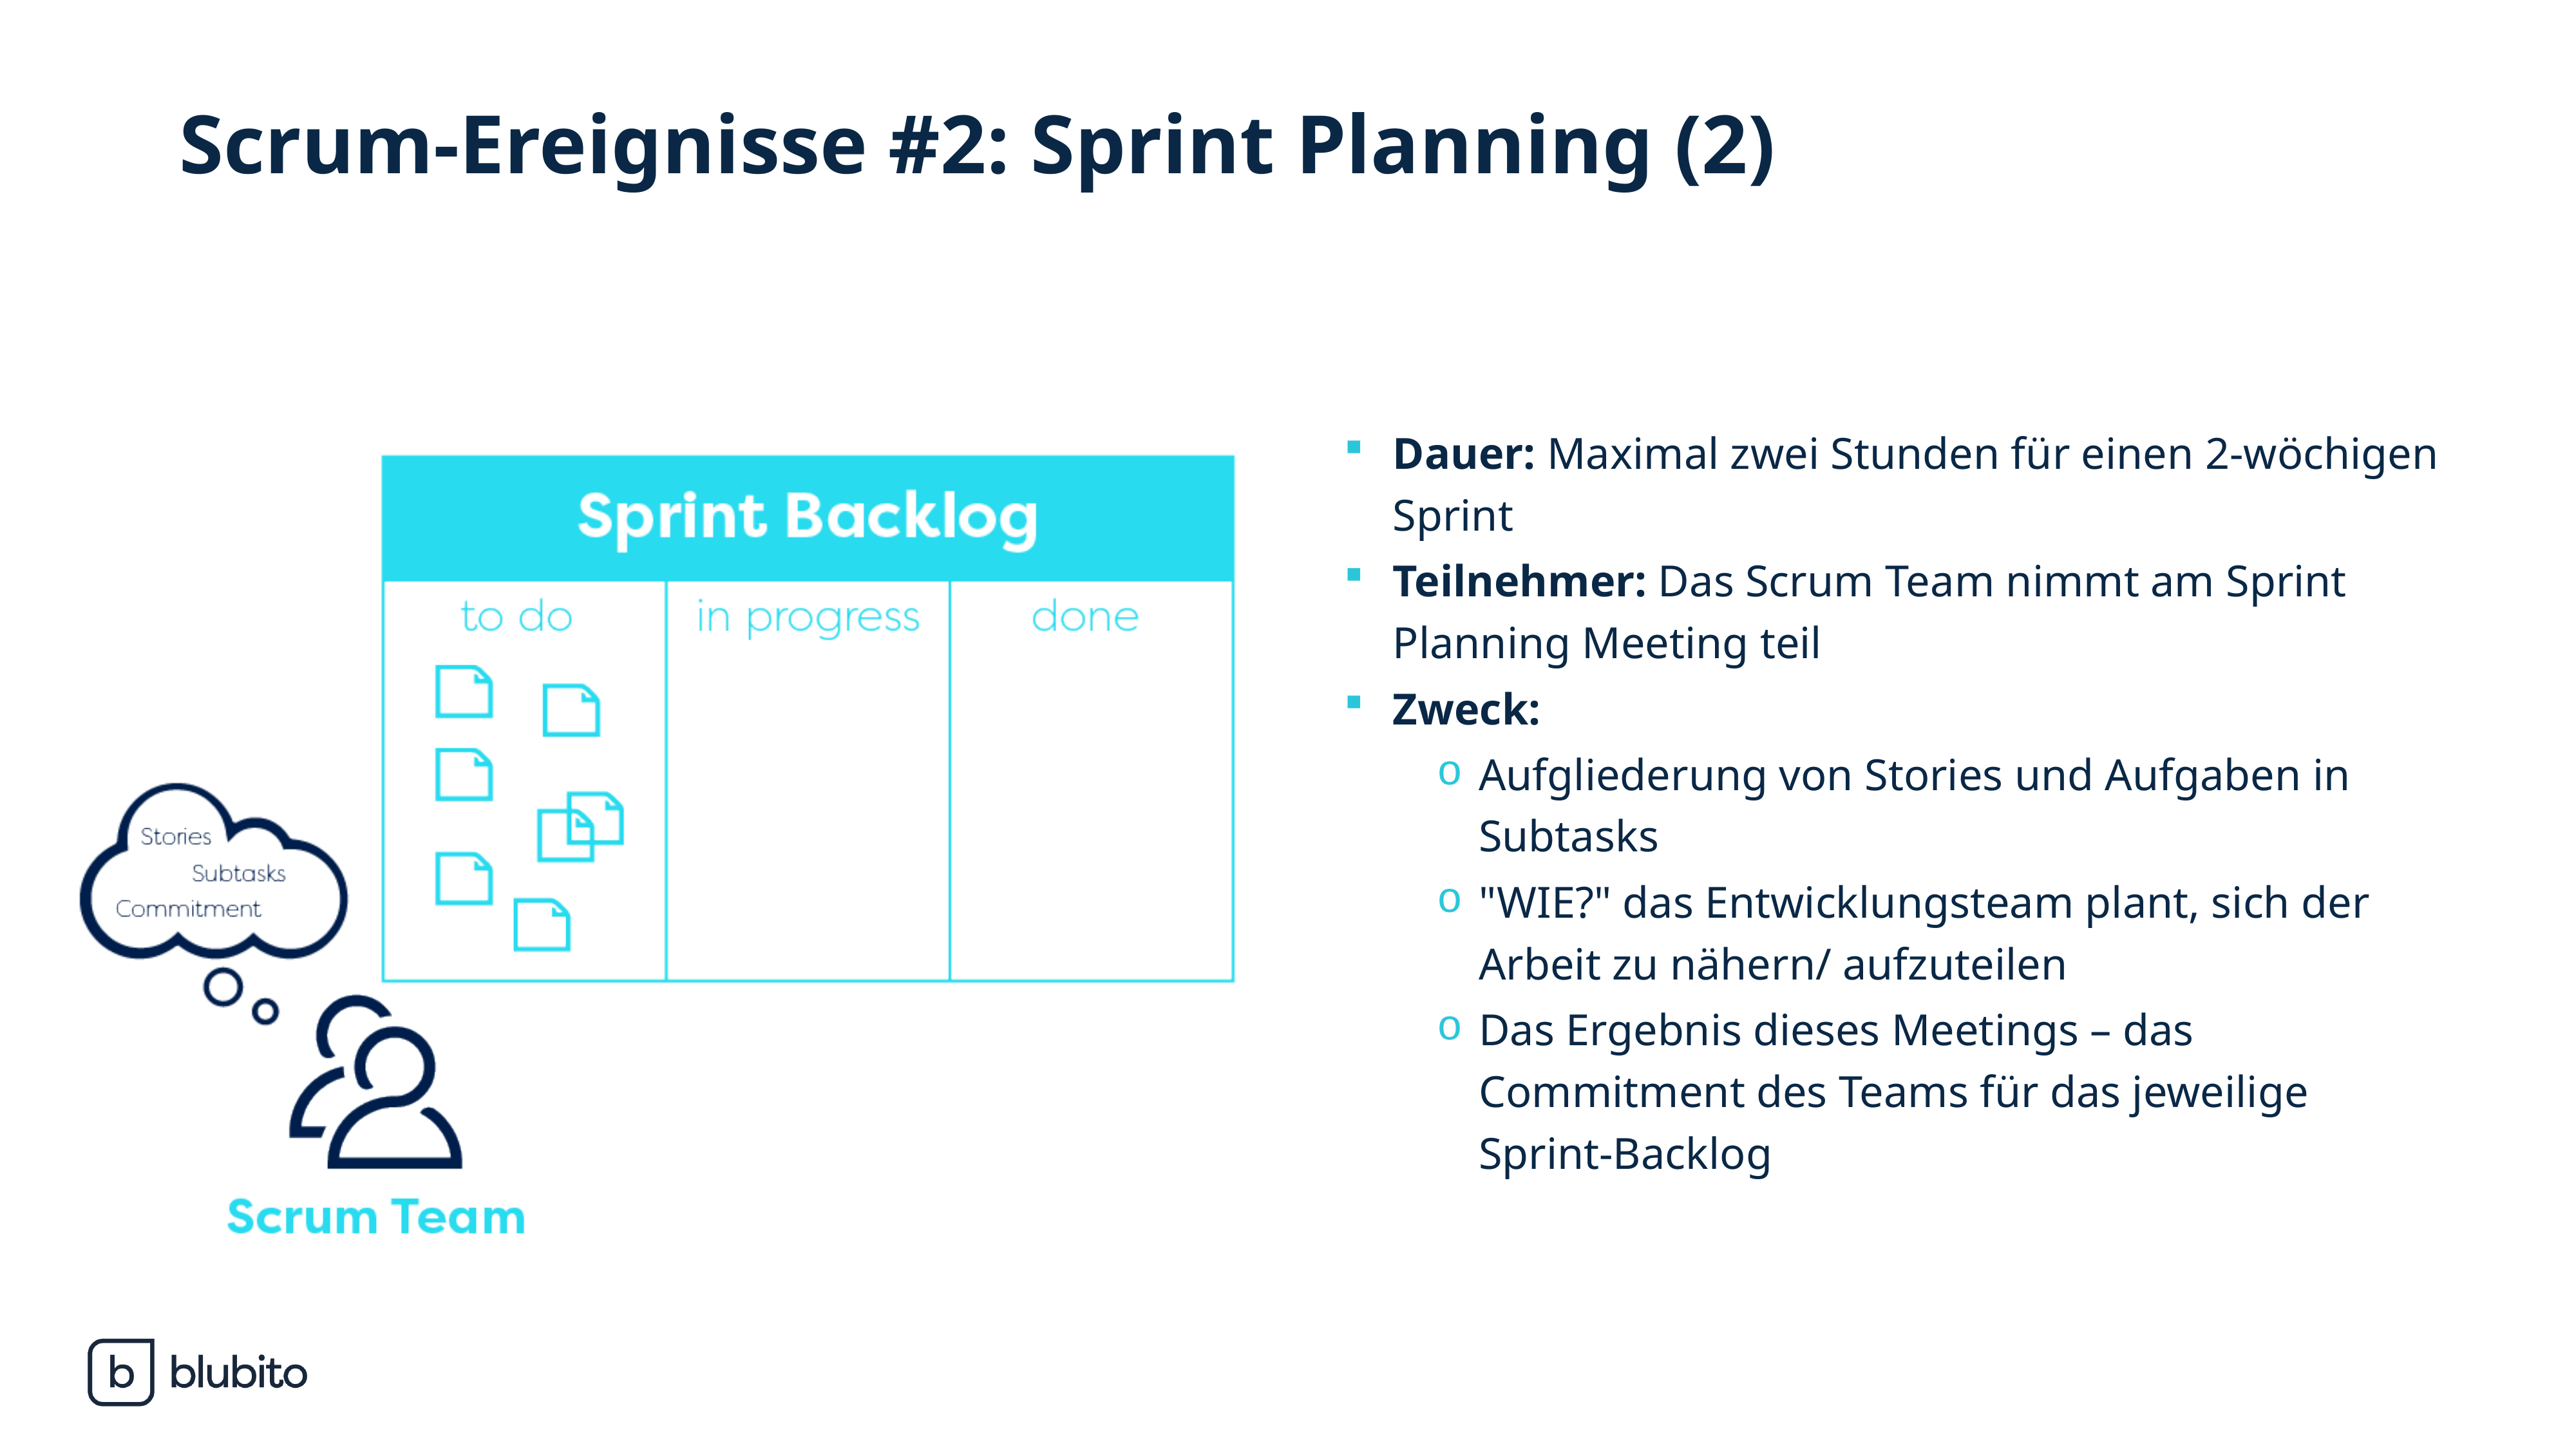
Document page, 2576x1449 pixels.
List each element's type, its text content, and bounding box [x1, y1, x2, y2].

picture [0, 209, 1584, 1257]
list Dauer: Maximal zwei Stunden für einen 2-wöchigen Sprint Teilnehmer: Das Scrum Team nimmt am Sprint Planning Meeting teil Zweck: Aufgliederung von Stories und Aufgaben in Subtasks "WIE?" das Entwicklungsteam plant, sich der Arbeit zu nähern/ aufzuteilen Das Ergebnis dieses Meetings – das Commitment des Teams für das jeweilige Sprint-Backlog [1584, 411, 2451, 1068]
picture [88, 1338, 307, 1406]
list Scrum-Ereignisse #2: Sprint Planning (2) [169, 102, 2314, 193]
